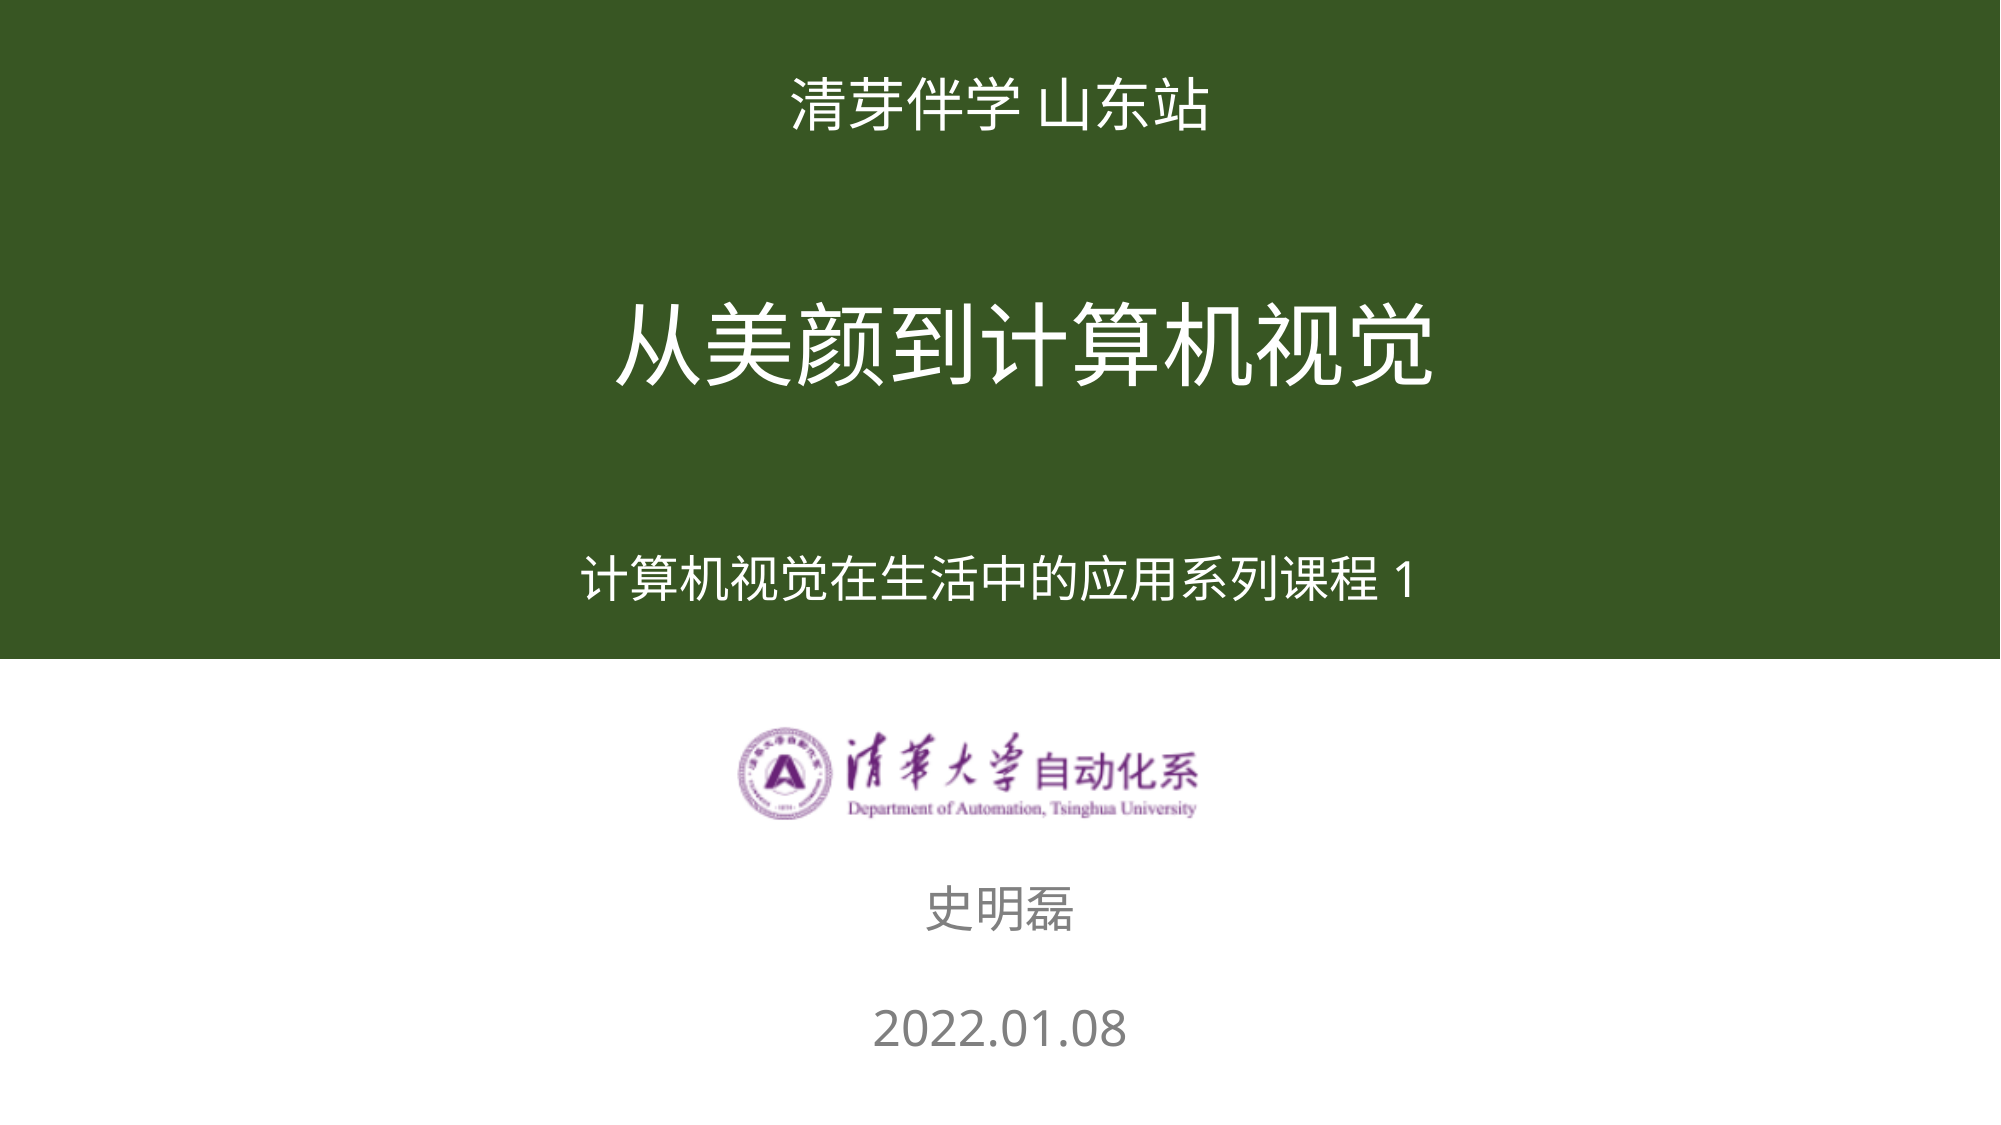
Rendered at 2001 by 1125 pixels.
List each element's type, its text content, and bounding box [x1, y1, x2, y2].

text_box 从美颜到计算机视觉 [597, 280, 1453, 406]
text_box 史明磊 [335, 869, 1665, 945]
text_box 清芽伴学 山东站 [495, 60, 1505, 146]
text_box 计算机视觉在生活中的应用系列课程1 [310, 539, 1690, 615]
picture [736, 707, 1234, 844]
text_box 2022.01.08 [495, 988, 1505, 1064]
text_box [0, 0, 2000, 660]
